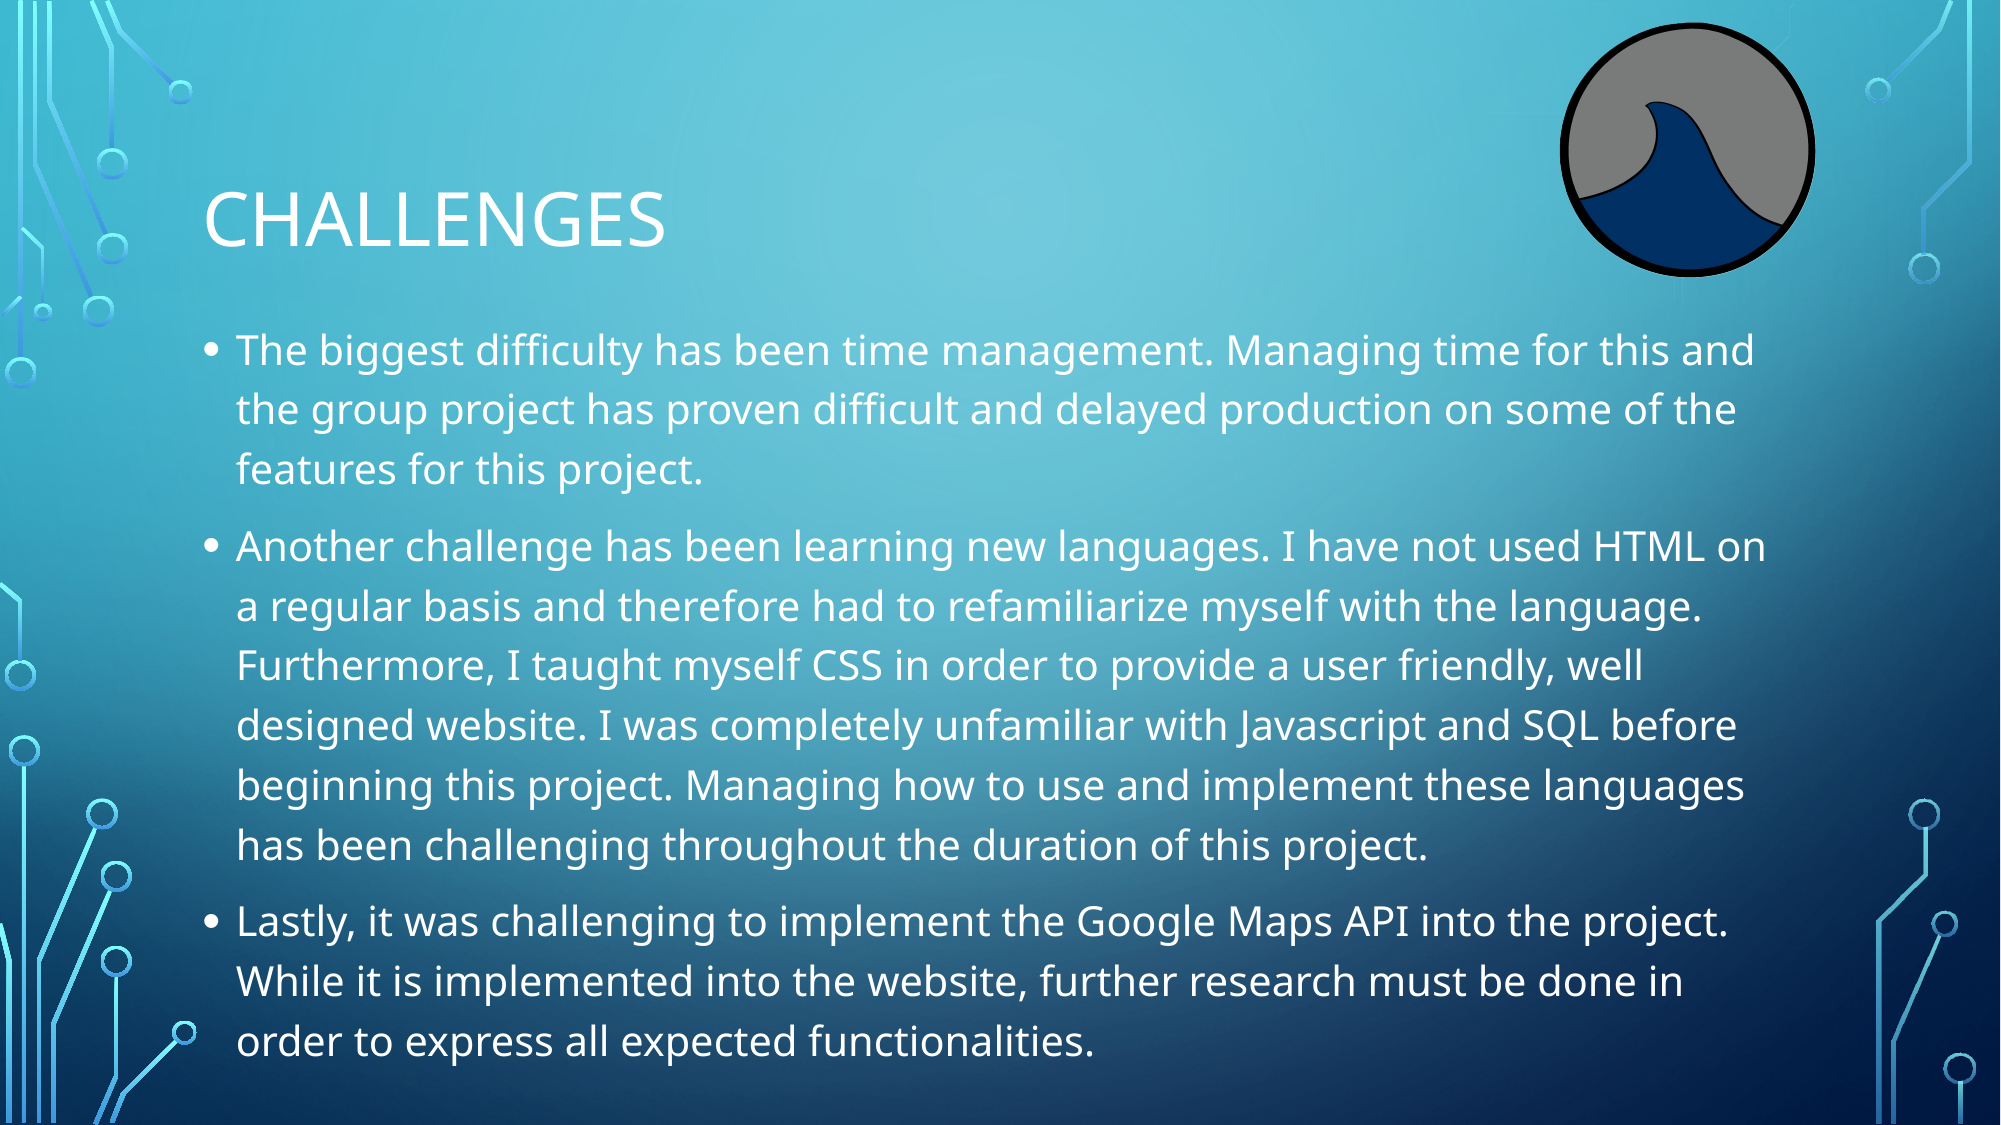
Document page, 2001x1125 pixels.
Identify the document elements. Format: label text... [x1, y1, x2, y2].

picture [1481, 3, 1901, 304]
title challenges [187, 101, 1813, 306]
list The biggest difficulty has been time management. Managing time for this and the group project has proven difficult and delayed production on some of the features for this project. Another challenge has been learning new languages. I have not used HTML on a regular basis and therefore had to refamiliarize myself with the language. Furthermore, I taught myself CSS in order to provide a user friendly, well designed website. I was completely unfamiliar with Javascript and SQL before beginning this project. Managing how to use and implement these languages has been challenging throughout the duration of this project. Lastly, it was challenging to implement the Google Maps API into the project. While it is implemented into the website, further research must be done in order to express all expected functionalities. [187, 306, 1813, 1084]
